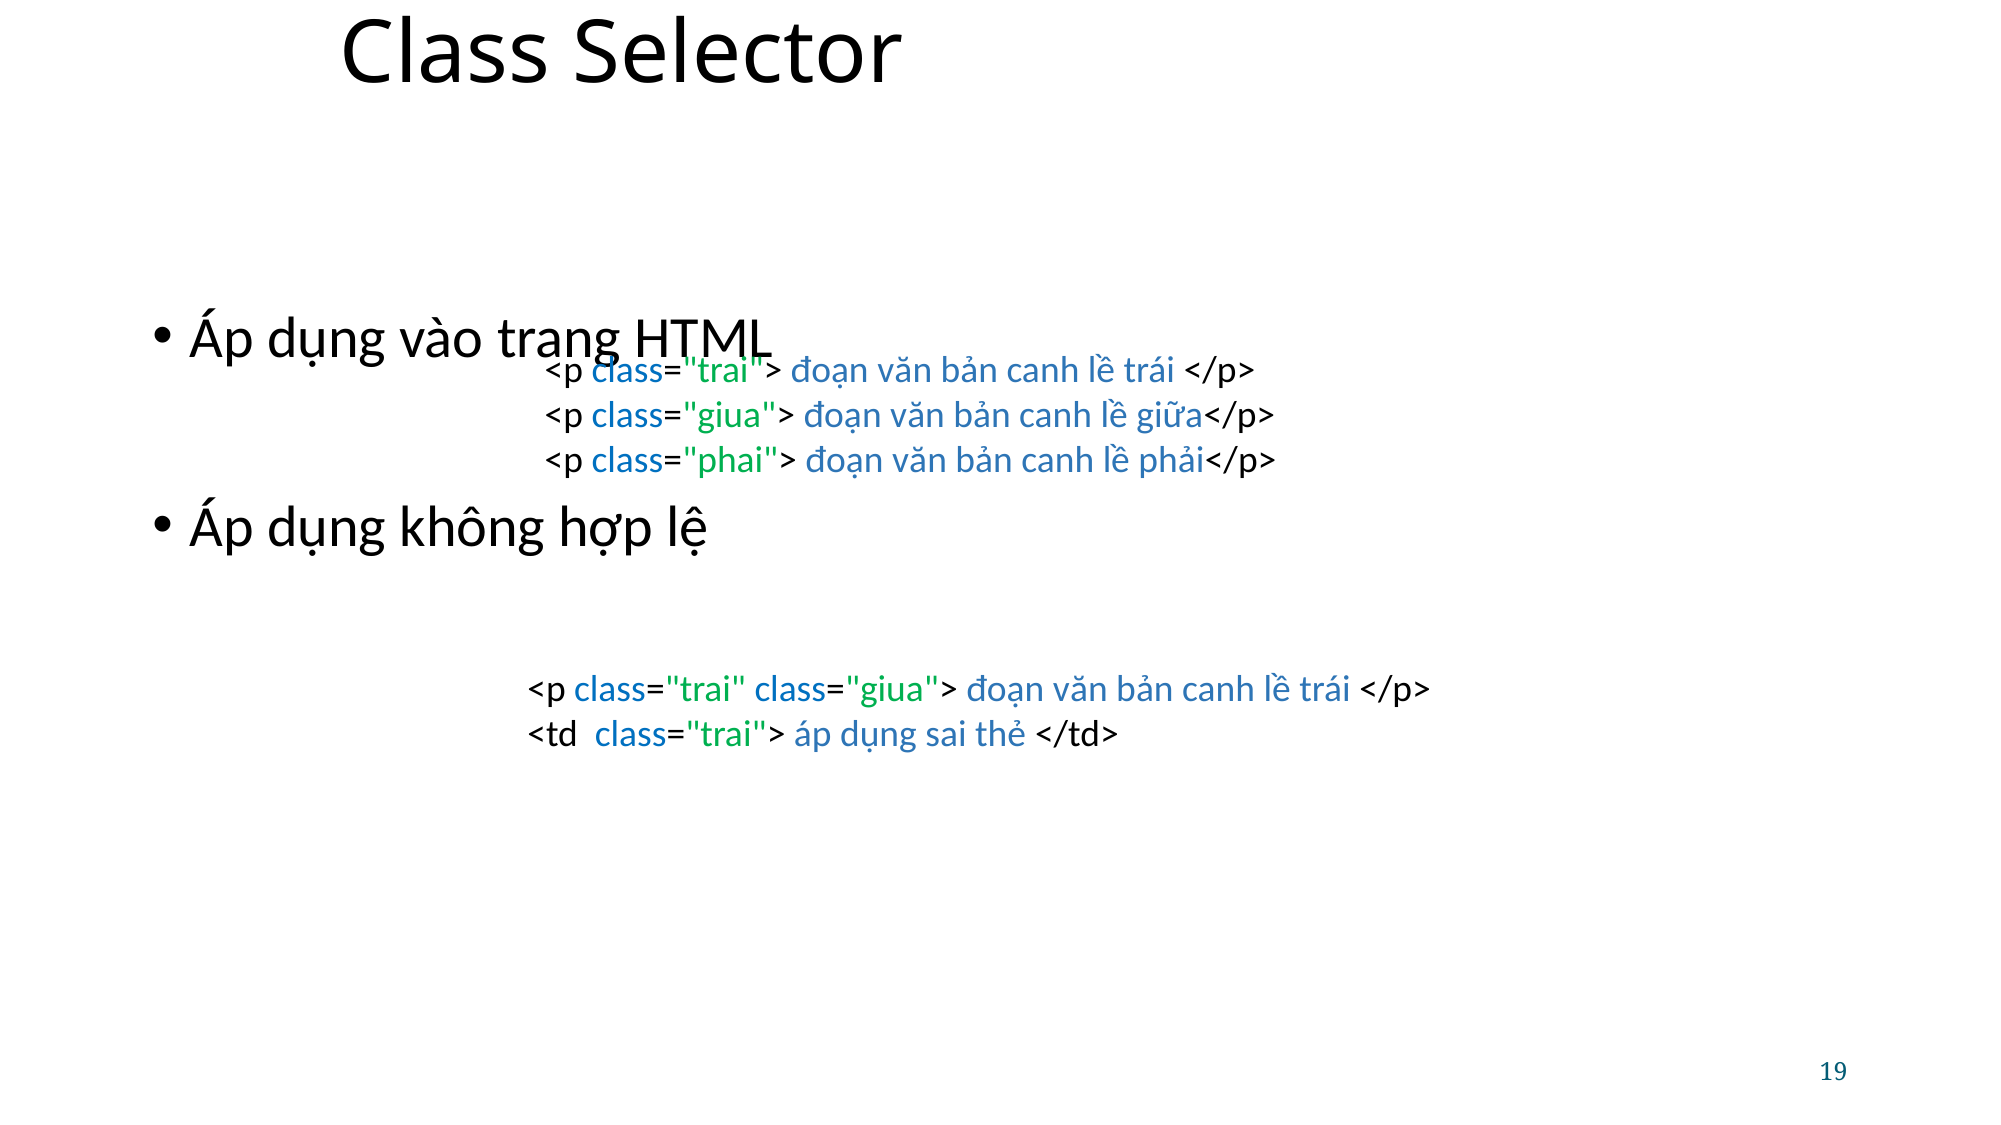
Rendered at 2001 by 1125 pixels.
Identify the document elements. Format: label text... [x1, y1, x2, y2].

text_box <p class="trai" class="giua"> đoạn văn bản canh lề trái </p> <td class="trai"> áp dụng sai thẻ </td> [512, 656, 1600, 762]
title Class Selector [324, 0, 1713, 110]
list Áp dụng vào trang HTML Áp dụng không hợp lệ [137, 299, 1863, 1014]
slide_number 19 [1412, 1042, 1863, 1103]
text_box <p class="trai"> đoạn văn bản canh lề trái </p> <p class="giua"> đoạn văn bản canh lề giữa</p> <p class="phai"> đoạn văn bản canh lề phải</p> [530, 337, 1292, 533]
